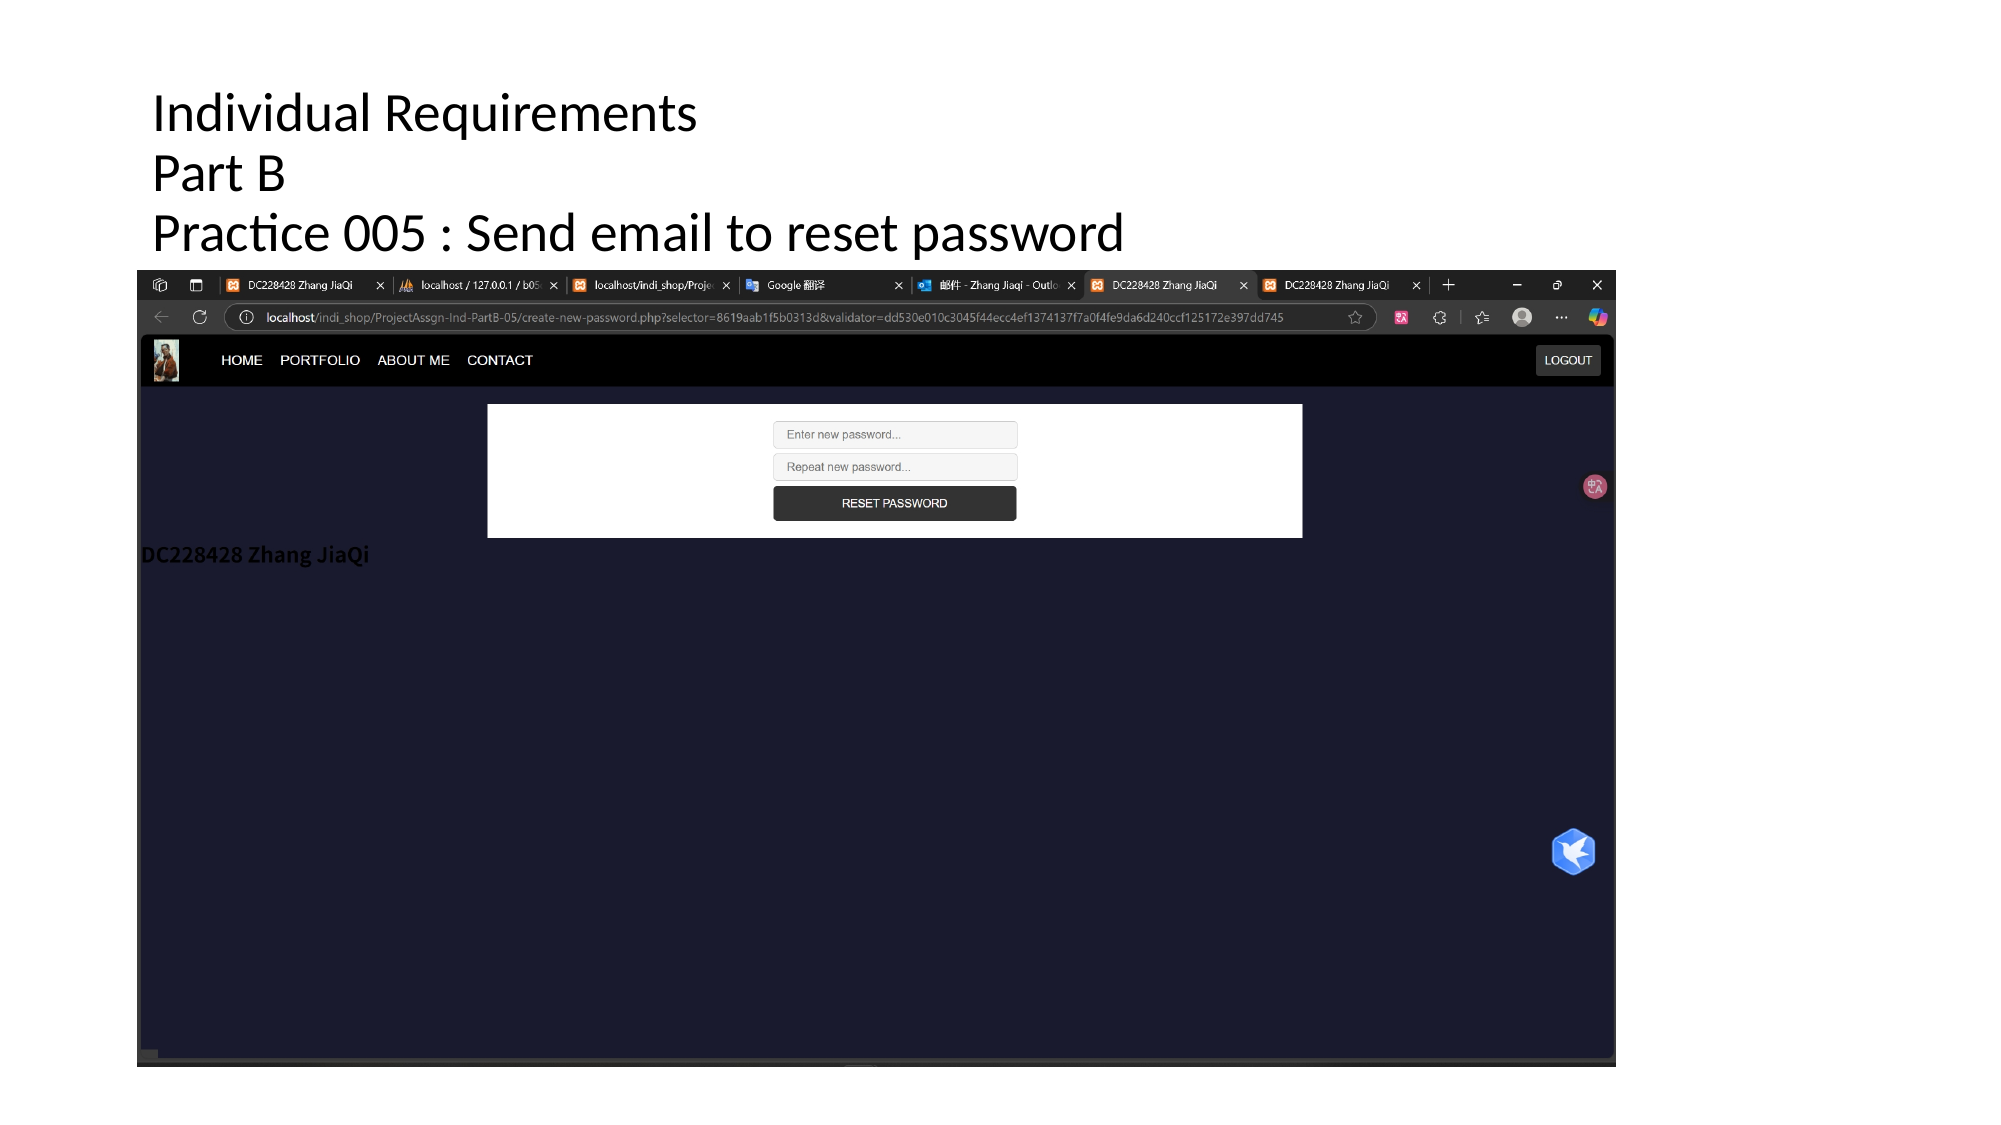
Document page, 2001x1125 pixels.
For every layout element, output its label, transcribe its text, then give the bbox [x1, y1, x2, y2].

picture [137, 270, 1616, 1067]
title Individual Requirements Part B Practice 005 : Send email to reset password [137, 75, 1833, 271]
